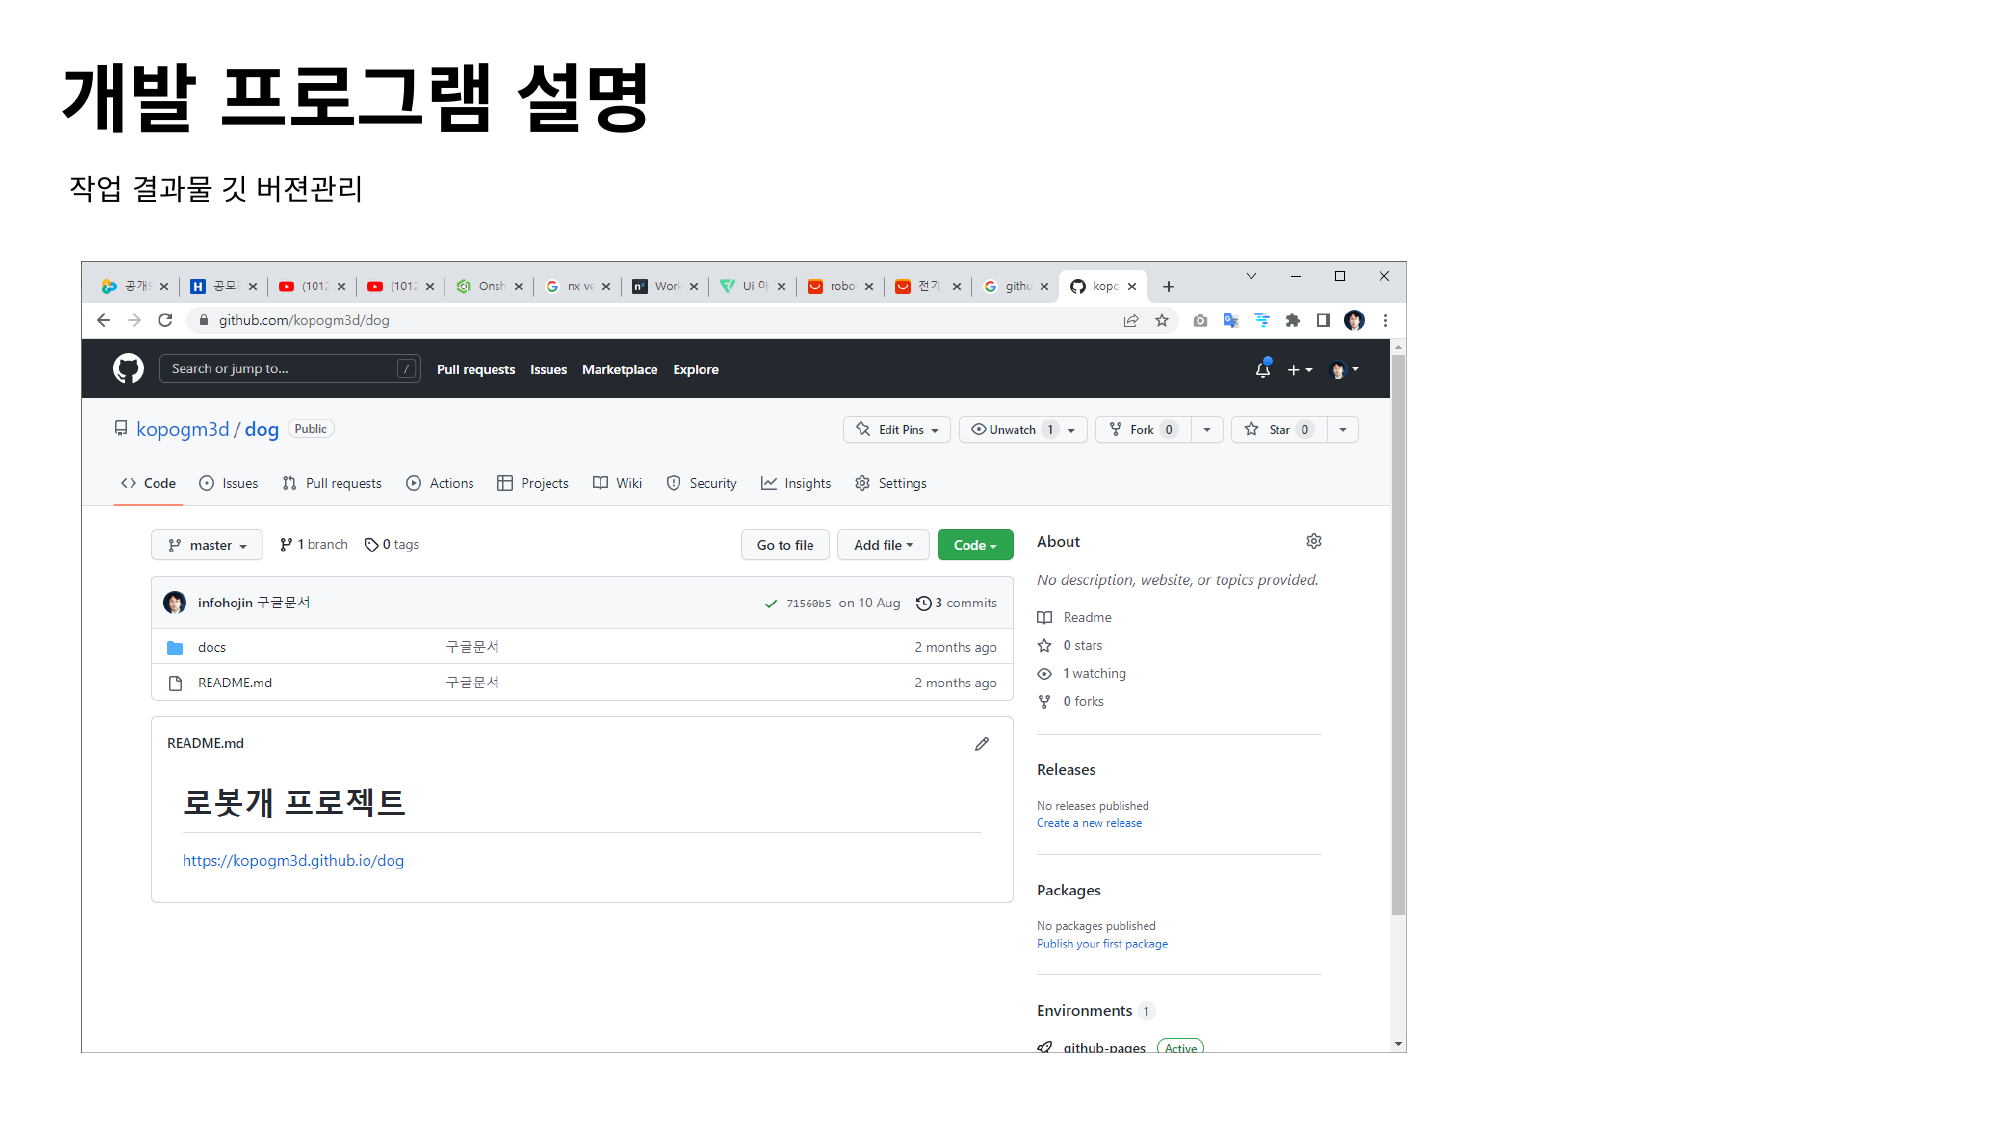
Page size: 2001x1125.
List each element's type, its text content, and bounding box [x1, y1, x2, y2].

picture [80, 260, 1407, 1053]
text_box 개발 프로그램 설명 [45, 43, 806, 149]
text_box 작업 결과물 깃 버젼관리 [55, 163, 744, 214]
